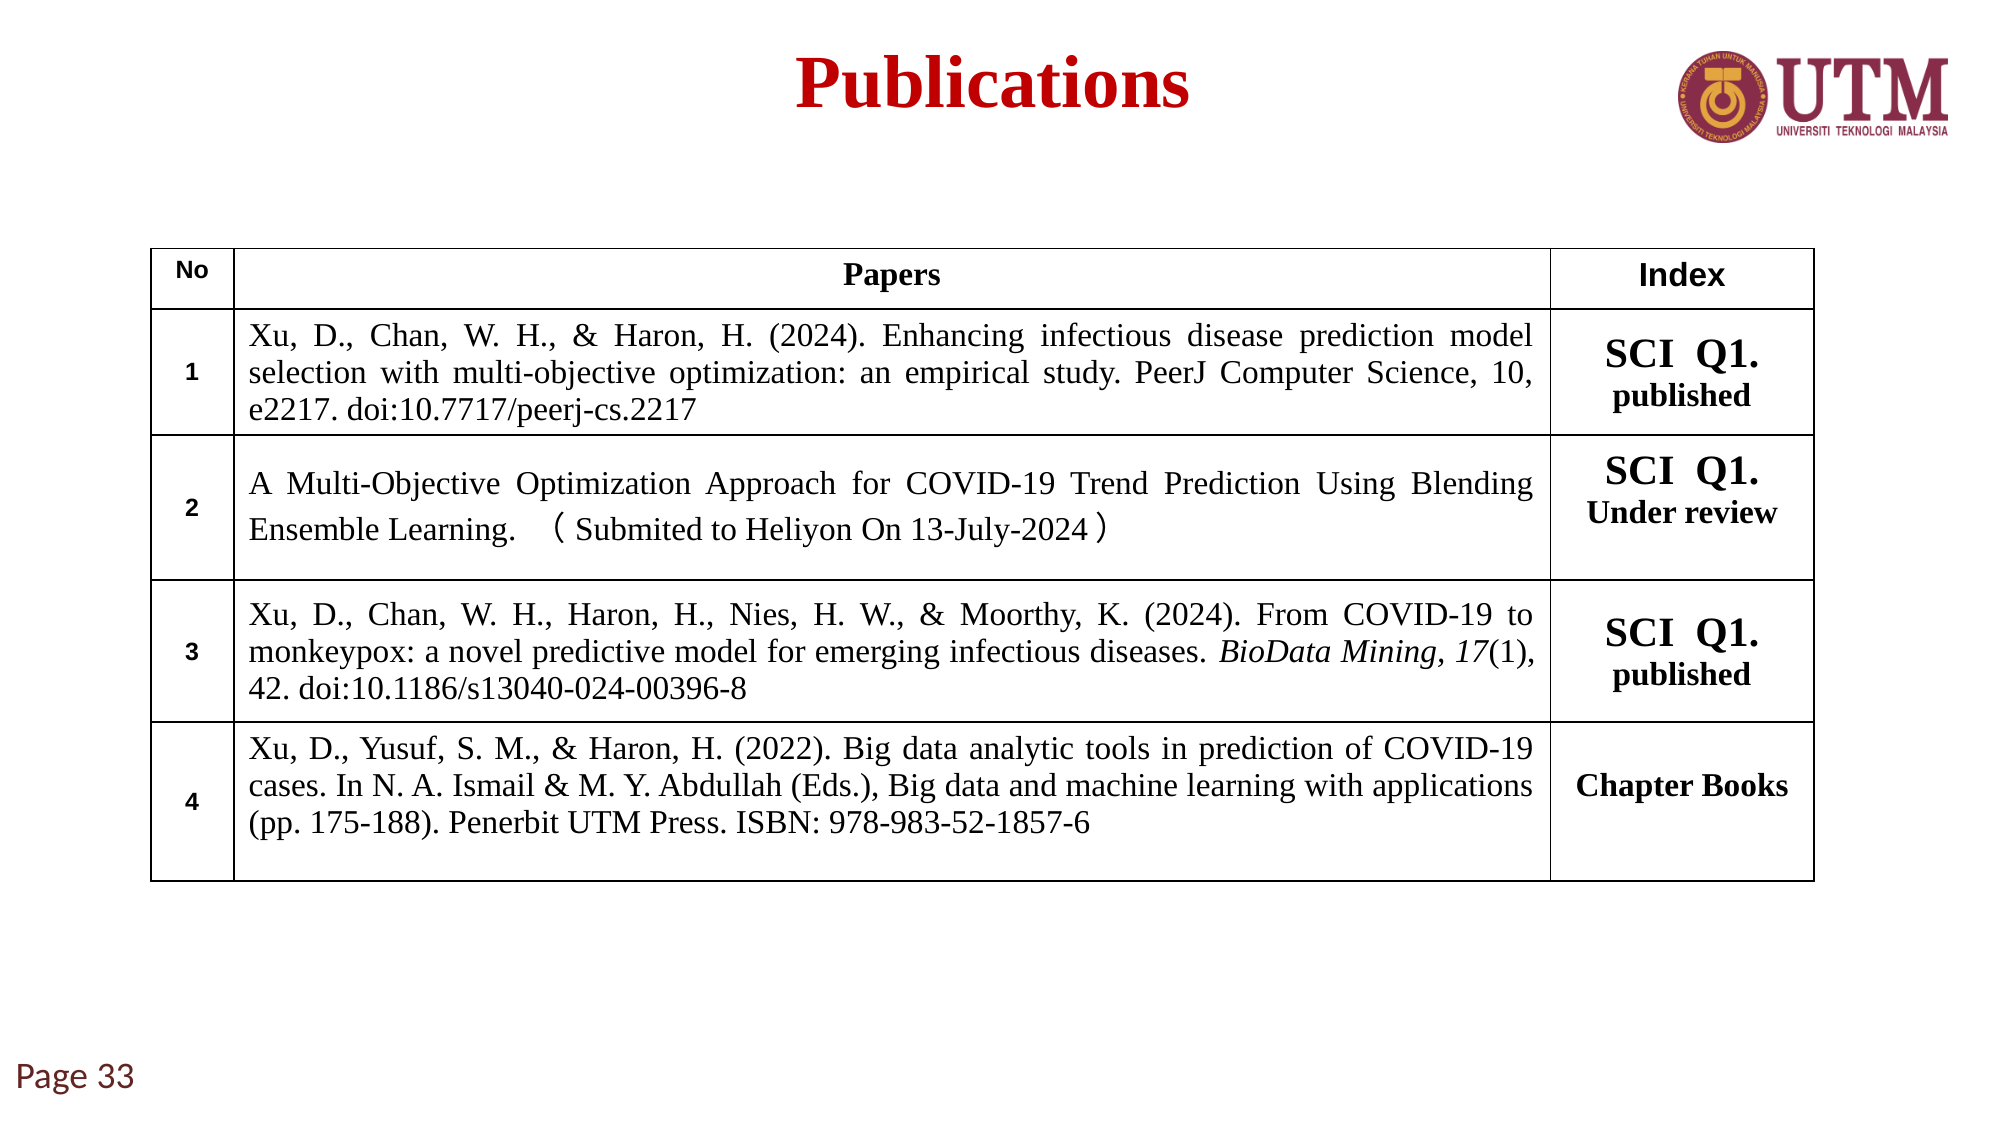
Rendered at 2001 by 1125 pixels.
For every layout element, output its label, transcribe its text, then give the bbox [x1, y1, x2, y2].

table_cell 1 [152, 310, 233, 434]
picture [1661, 48, 1963, 146]
table_cell 2 [152, 436, 233, 579]
table_cell SCI Q1. published [1551, 581, 1813, 721]
table_cell Chapter Books [1551, 723, 1813, 880]
table_cell 3 [152, 581, 233, 721]
table_cell SCI Q1. published [1551, 310, 1813, 434]
table_cell A Multi-Objective Optimization Approach for COVID-19 Trend Prediction Using Blending Ensemble Learning. （Submited to Heliyon On 13-July-2024） [235, 436, 1550, 579]
table_header Papers [235, 249, 1550, 308]
table_cell Xu, D., Chan, W. H., & Haron, H. (2024). Enhancing infectious disease prediction model selection with multi-objective optimization: an empirical study. PeerJ Computer Science, 10, e2217. doi:10.7717/peerj-cs.2217 [235, 310, 1550, 434]
table_header No [152, 249, 233, 308]
table_cell SCI Q1. Under review [1551, 436, 1813, 579]
table_header Index [1551, 249, 1813, 308]
table_cell Xu, D., Chan, W. H., Haron, H., Nies, H. W., & Moorthy, K. (2024). From COVID-19 to monkeypox: a novel predictive model for emerging infectious diseases. BioData Mining, 17(1), 42. doi:10.1186/s13040-024-00396-8 [235, 581, 1550, 721]
text_box Page 33 [0, 1043, 150, 1104]
table_cell Xu, D., Yusuf, S. M., & Haron, H. (2022). Big data analytic tools in prediction of COVID-19 cases. In N. A. Ismail & M. Y. Abdullah (Eds.), Big data and machine learning with applications (pp. 175-188). Penerbit UTM Press. ISBN: 978-983-52-1857-6 [235, 723, 1550, 880]
text_box Publications [780, 25, 1781, 131]
table_cell 4 [152, 723, 233, 880]
